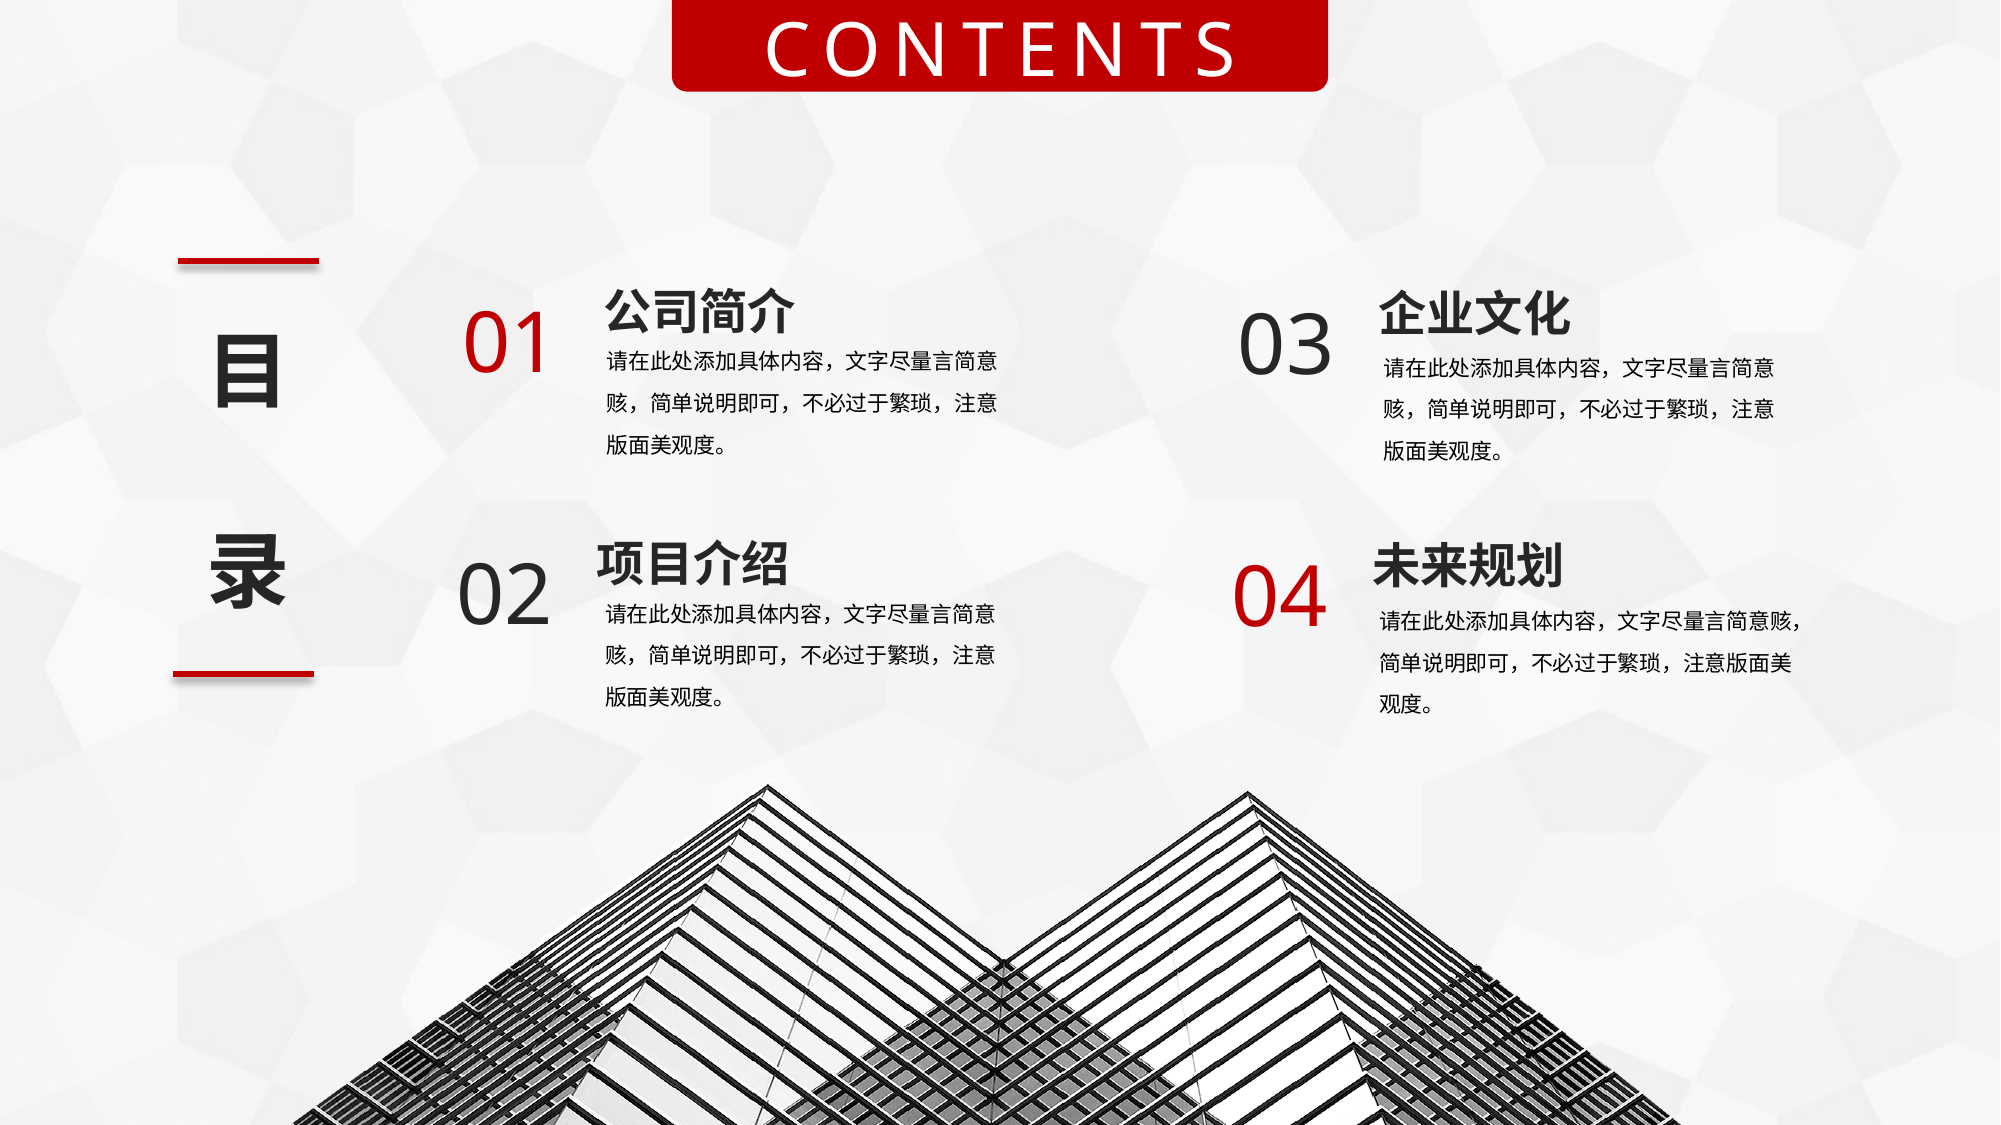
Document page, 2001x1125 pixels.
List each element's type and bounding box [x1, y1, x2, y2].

text_box [447, 280, 1018, 438]
text_box [173, 261, 319, 674]
text_box [671, 0, 1329, 100]
text_box [441, 533, 1015, 690]
picture [0, 0, 2000, 1125]
text_box [1223, 282, 1794, 445]
text_box [1216, 534, 1795, 698]
